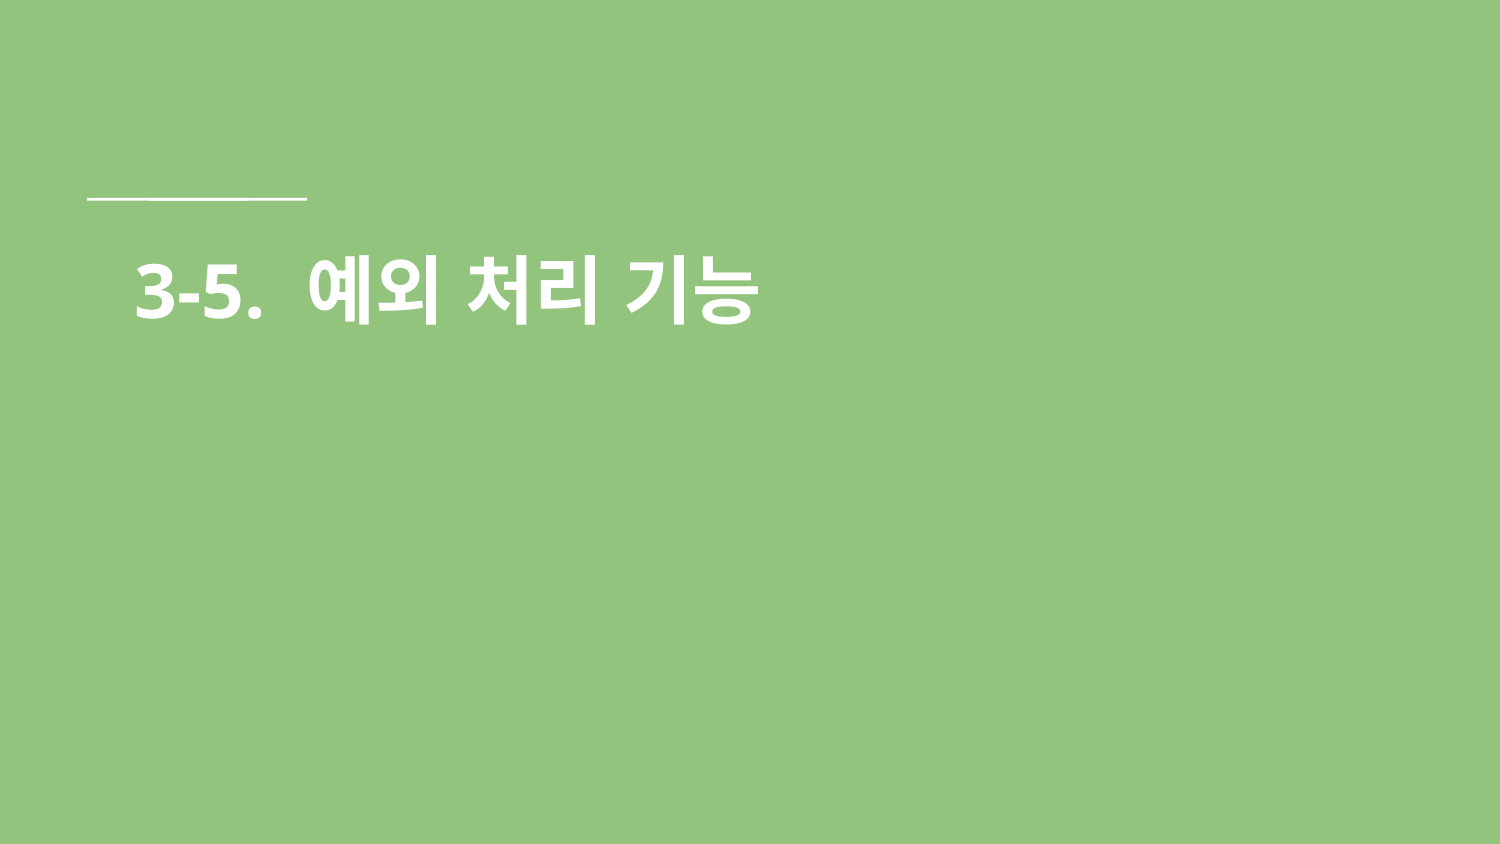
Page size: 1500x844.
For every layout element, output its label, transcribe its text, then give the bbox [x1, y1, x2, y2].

title 3-5. 예외 처리 기능 [119, 216, 1381, 466]
